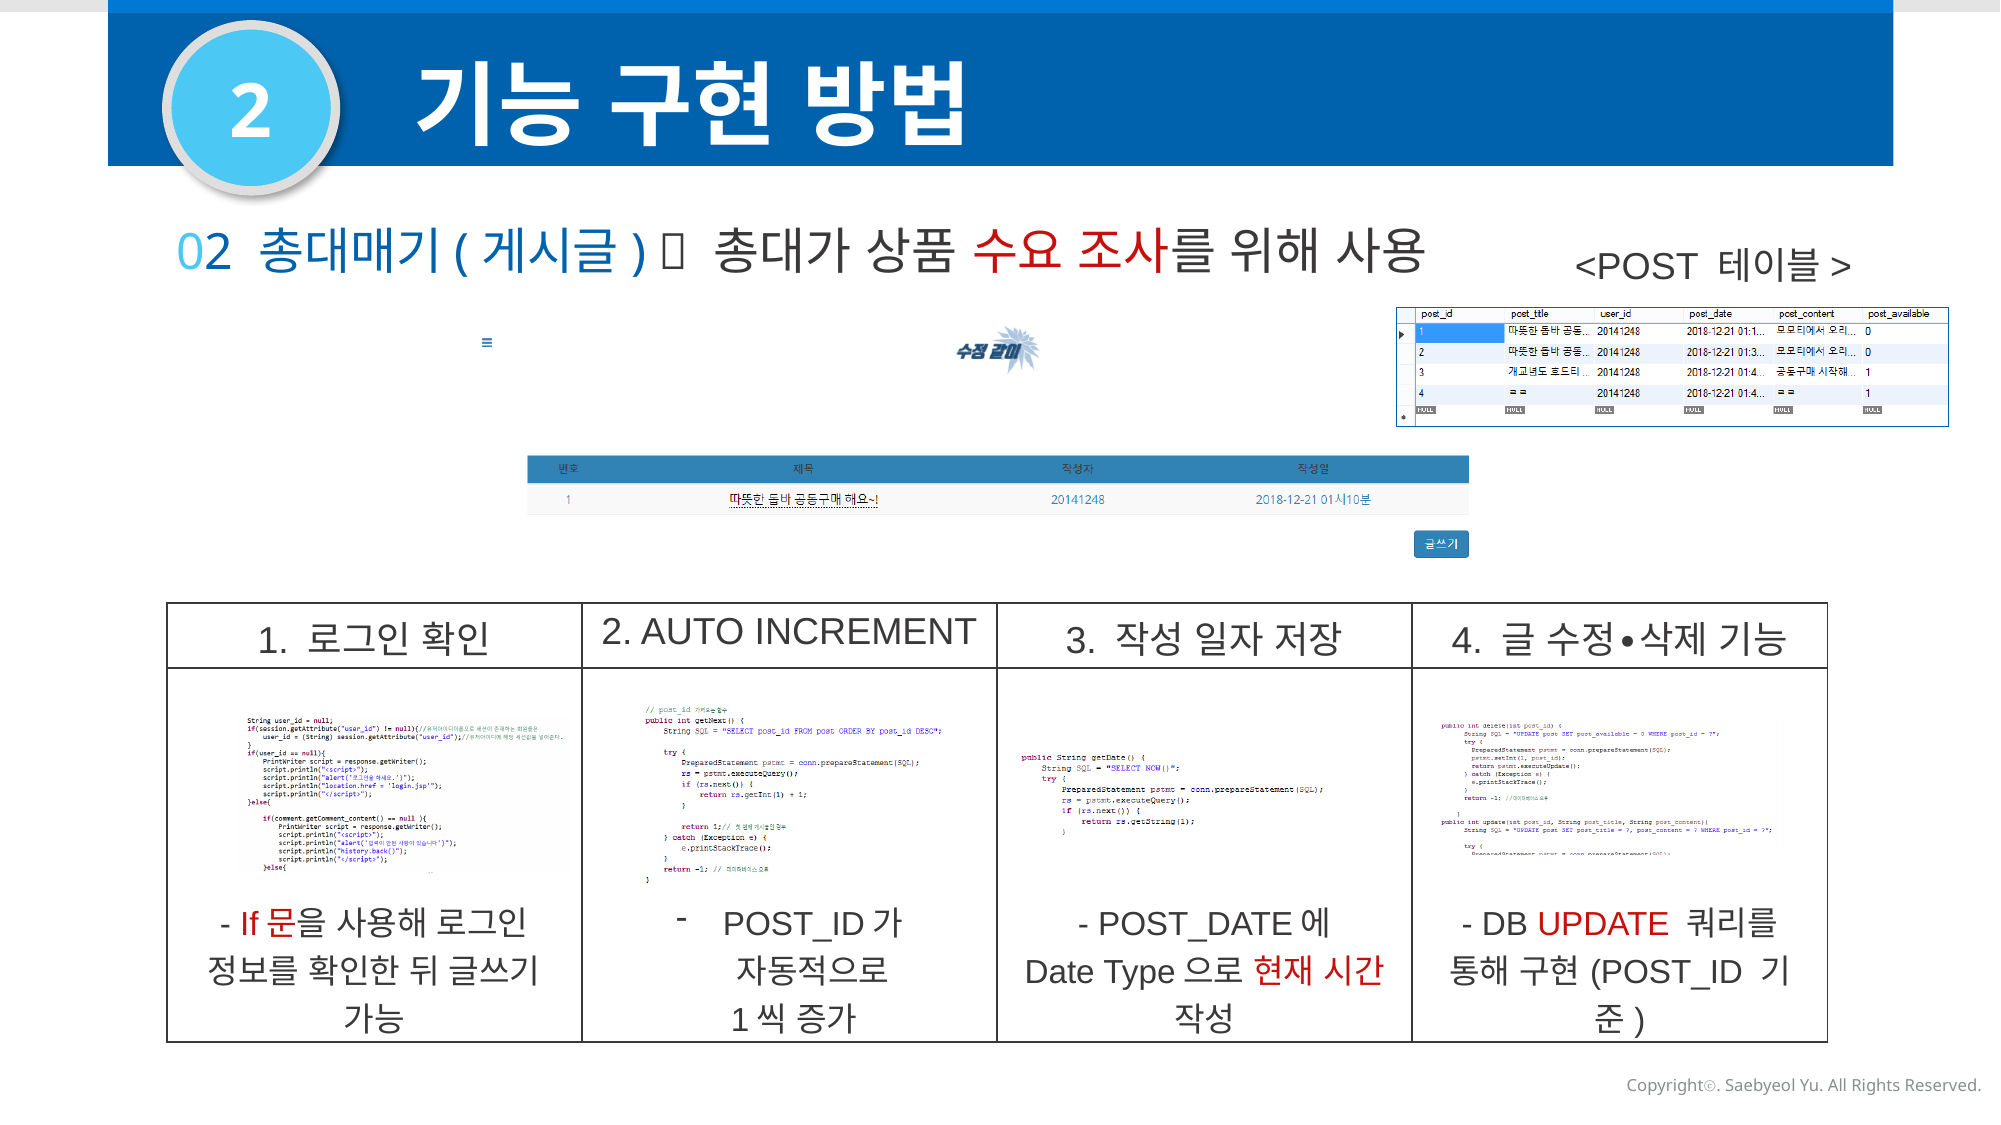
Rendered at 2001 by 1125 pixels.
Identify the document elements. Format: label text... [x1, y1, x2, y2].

text_box [0, 0, 109, 13]
picture [237, 717, 573, 873]
table_header 4. 글 수정∙삭제 기능 [1413, 604, 1827, 667]
picture [1436, 716, 1784, 855]
picture [638, 703, 955, 887]
text_box 2 [165, 23, 337, 192]
picture [1010, 754, 1341, 836]
text_box 02 총대매기(게시글)  총대가 상품 수요 조사를 위해 사용 [161, 211, 1828, 287]
table_cell - DB UPDATE 쿼리를 통해 구현(POST_ID 기준) [1413, 669, 1827, 1041]
table_header 1. 로그인 확인 [168, 604, 581, 667]
table_header 3. 작성 일자 저장 [998, 632, 1411, 667]
table_cell - If문을 사용해 로그인 정보를 확인한 뒤 글쓰기 가능 [168, 669, 581, 1041]
text_box [107, 0, 1894, 14]
text_box <POST 테이블> [1560, 234, 1869, 295]
table_header 2. AUTO INCREMENT [583, 632, 996, 667]
picture [470, 307, 1949, 632]
text_box 기능 구현 방법 [398, 39, 988, 165]
text_box [107, 14, 1894, 167]
text_box [1892, 0, 2000, 13]
table_cell POST_ID가 자동적으로 1씩 증가 [583, 669, 996, 1041]
table_cell - POST_DATE에 Date Type으로 현재 시간 작성 [998, 669, 1411, 1041]
